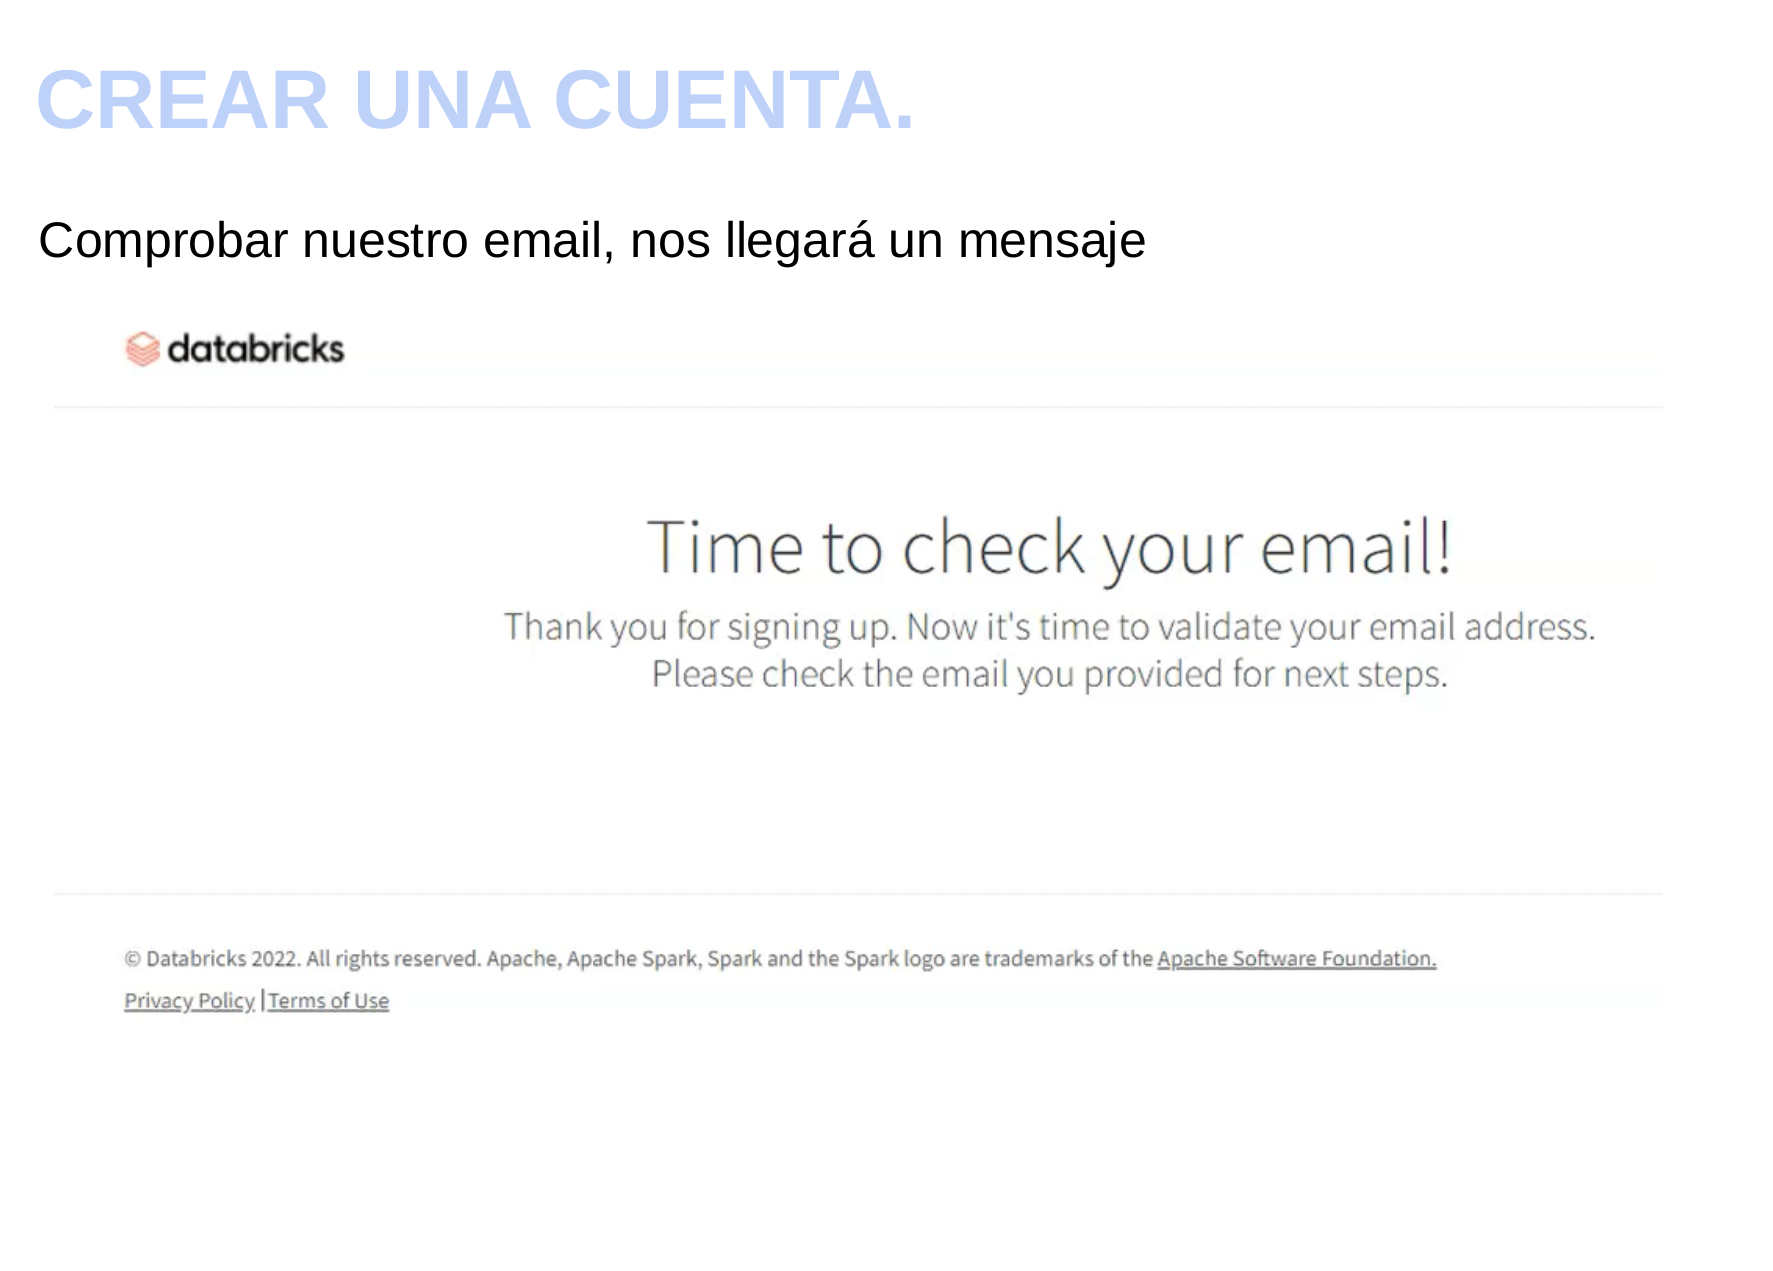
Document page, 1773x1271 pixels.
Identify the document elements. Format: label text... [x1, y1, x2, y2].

picture [54, 330, 1663, 1155]
text_box Comprobar nuestro email, nos llegará un mensaje [36, 201, 1773, 268]
text_box CREAR UNA CUENTA. [19, 37, 934, 153]
